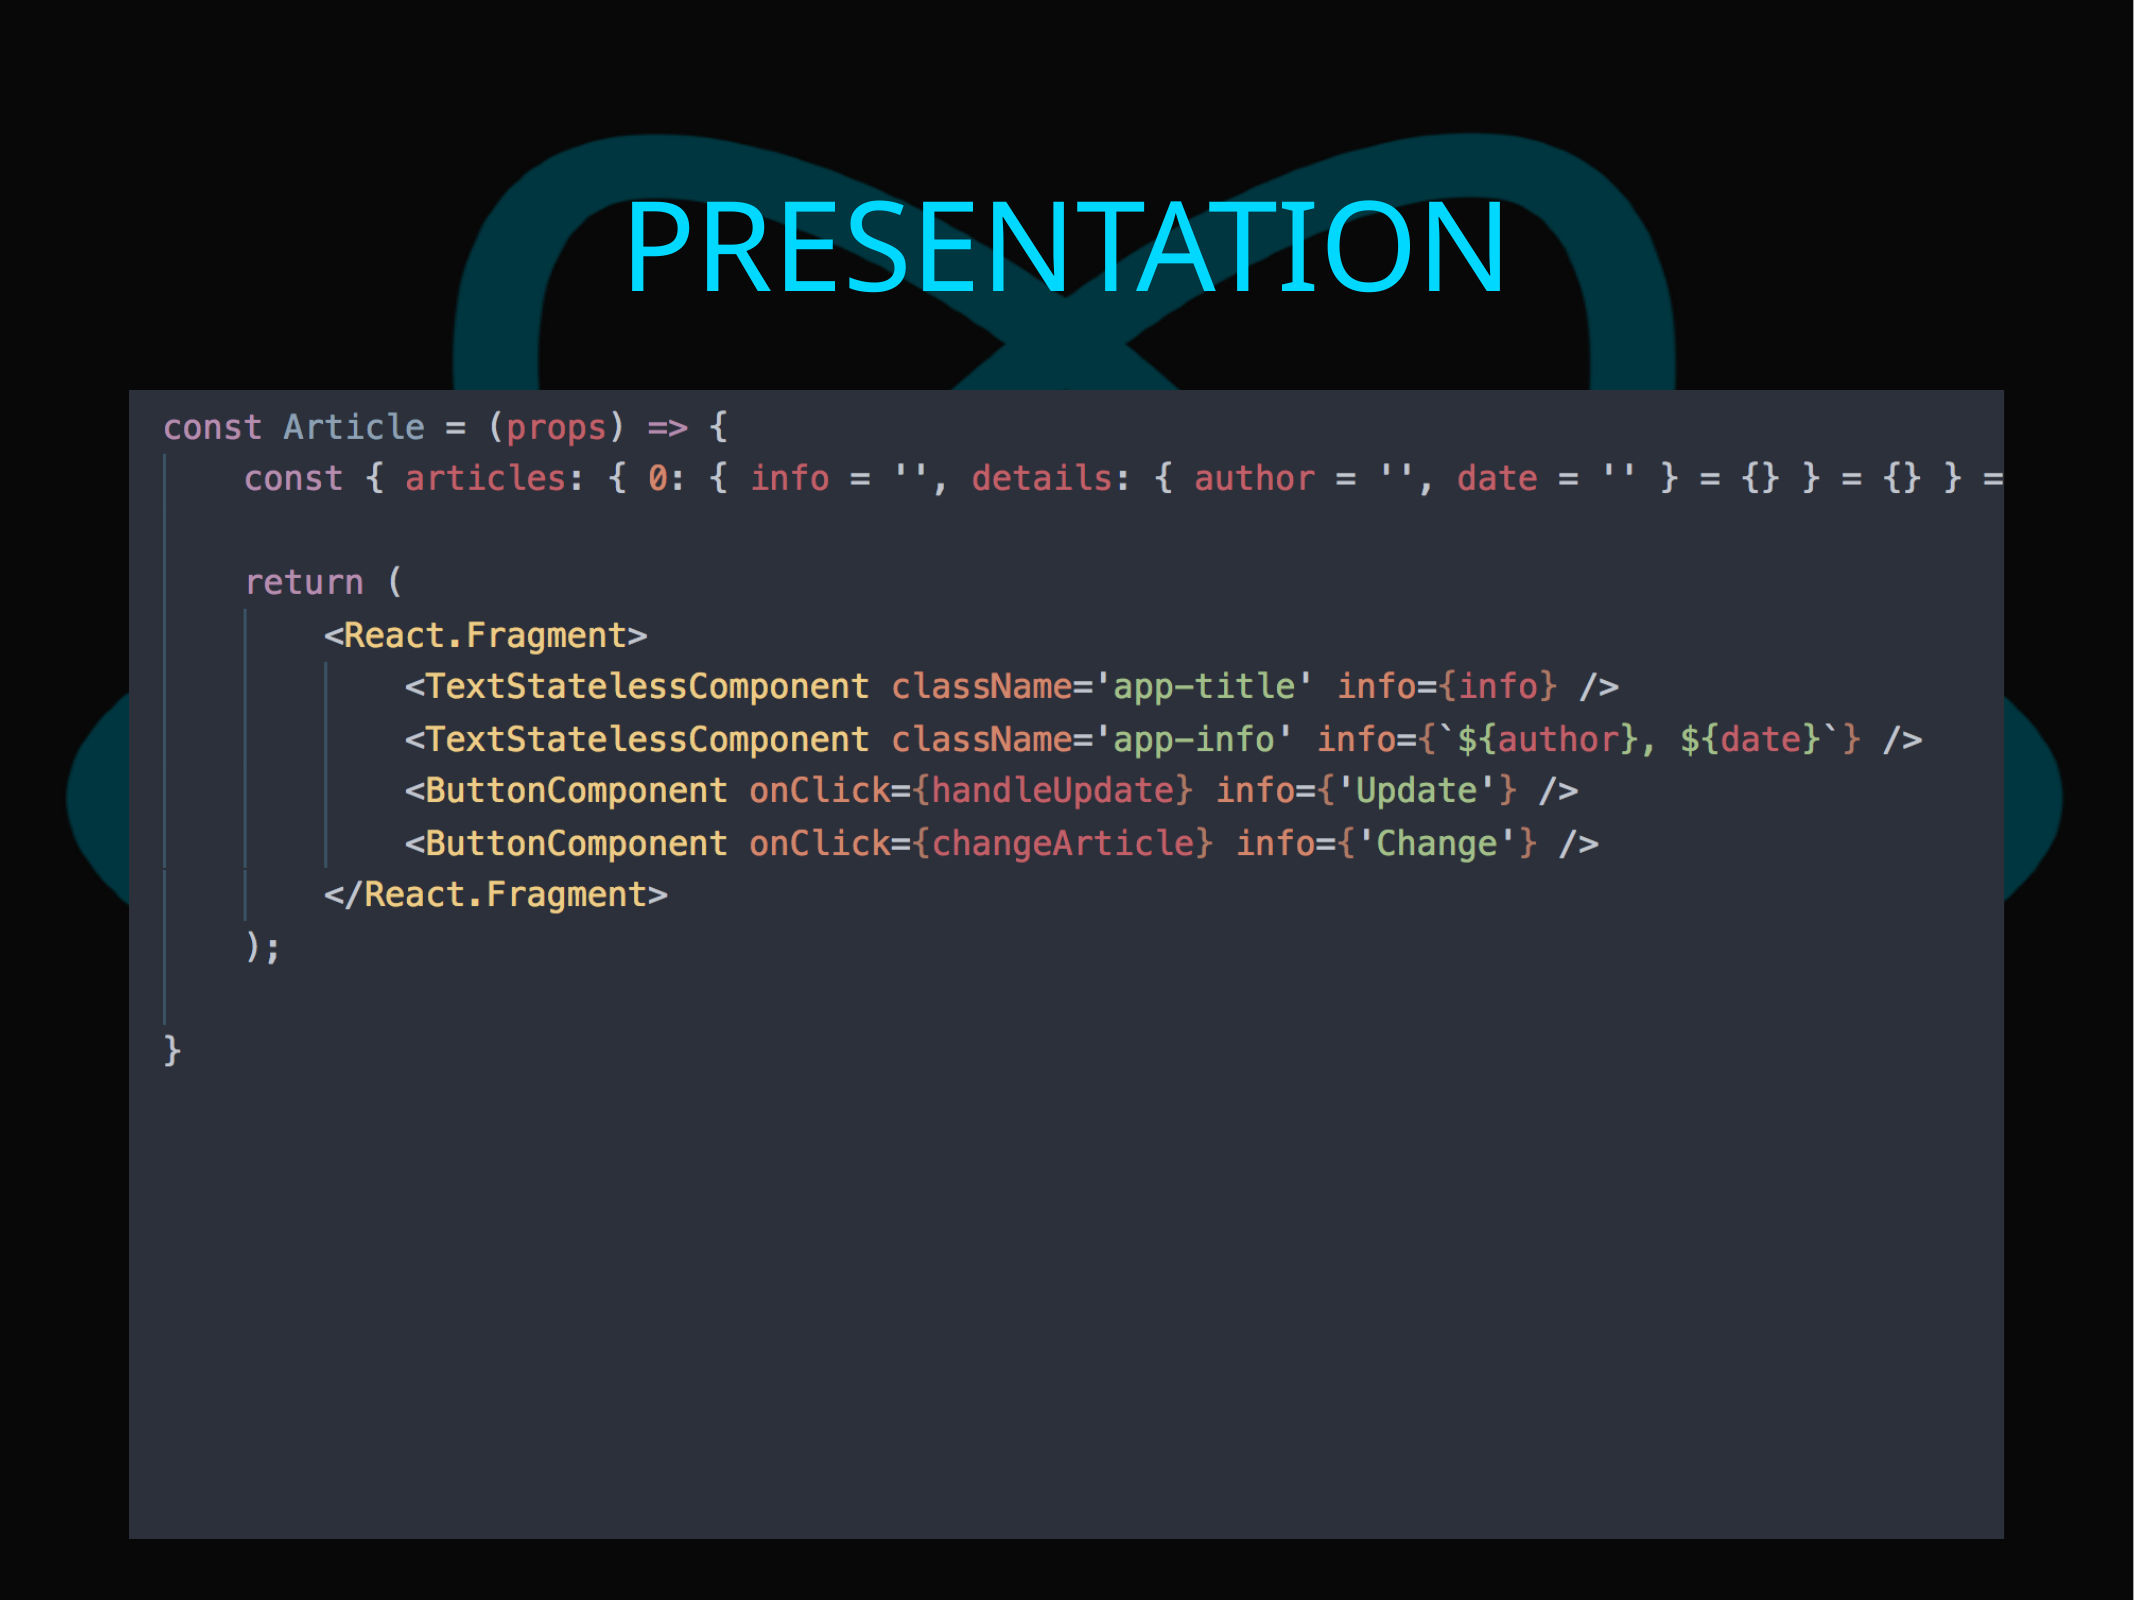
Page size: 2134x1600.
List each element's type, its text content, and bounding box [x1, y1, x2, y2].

picture [0, 0, 2134, 1600]
title Presentation [57, 90, 2076, 394]
